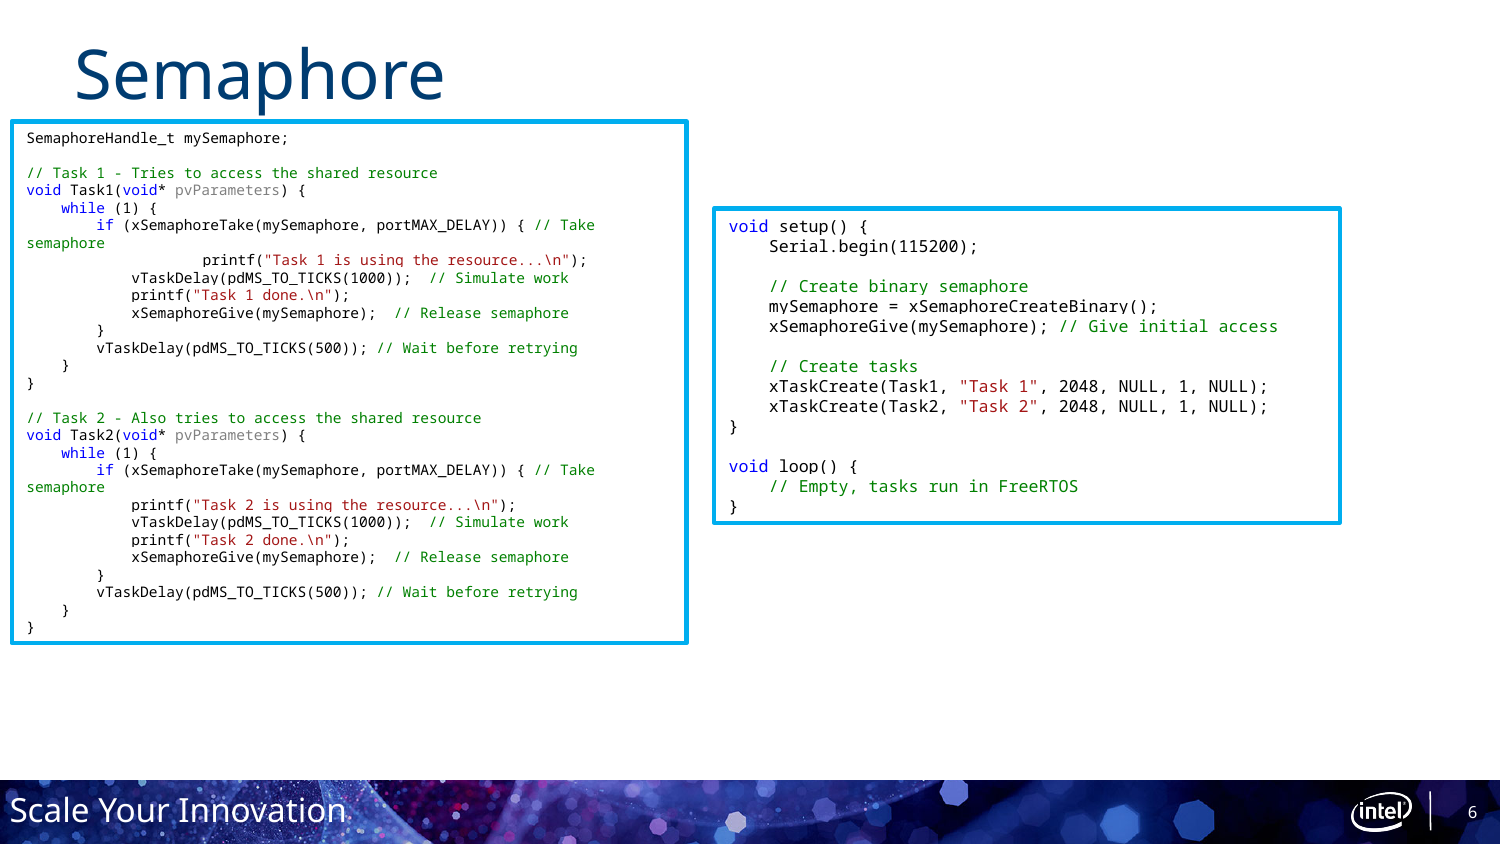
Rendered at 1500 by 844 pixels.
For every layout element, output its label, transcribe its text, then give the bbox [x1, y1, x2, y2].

text_box SemaphoreHandle_t mySemaphore; // Task 1 - Tries to access the shared resource void Task1(void* pvParameters) { while (1) { if (xSemaphoreTake(mySemaphore, portMAX_DELAY)) { // Take semaphore printf("Task 1 is using the resource...\n"); vTaskDelay(pdMS_TO_TICKS(1000)); // Simulate work printf("Task 1 done.\n"); xSemaphoreGive(mySemaphore); // Release semaphore } vTaskDelay(pdMS_TO_TICKS(500)); // Wait before retrying } } // Task 2 - Also tries to access the shared resource void Task2(void* pvParameters) { while (1) { if (xSemaphoreTake(mySemaphore, portMAX_DELAY)) { // Take semaphore printf("Task 2 is using the resource...\n"); vTaskDelay(pdMS_TO_TICKS(1000)); // Simulate work printf("Task 2 done.\n"); xSemaphoreGive(mySemaphore); // Release semaphore } vTaskDelay(pdMS_TO_TICKS(500)); // Wait before retrying } } [10, 119, 689, 645]
text_box void setup() { Serial.begin(115200); // Create binary semaphore mySemaphore = xSemaphoreCreateBinary(); xSemaphoreGive(mySemaphore); // Give initial access // Create tasks xTaskCreate(Task1, "Task 1", 2048, NULL, 1, NULL); xTaskCreate(Task2, "Task 2", 2048, NULL, 1, NULL); } void loop() { // Empty, tasks run in FreeRTOS } [712, 206, 1342, 525]
slide_number 6 [1127, 791, 1478, 837]
picture [0, 780, 1500, 844]
title Semaphore [74, 50, 1425, 114]
